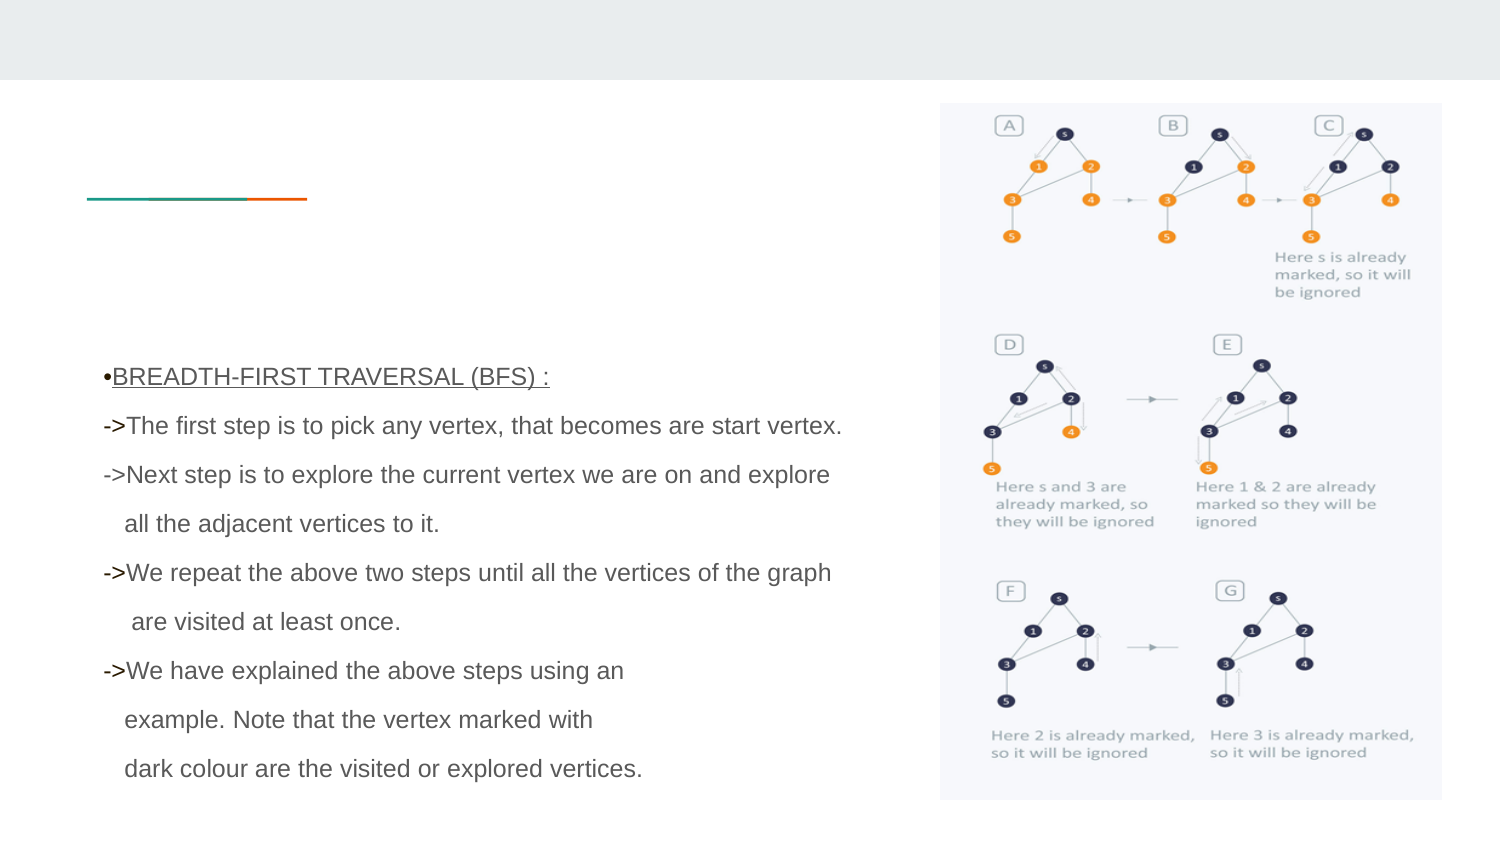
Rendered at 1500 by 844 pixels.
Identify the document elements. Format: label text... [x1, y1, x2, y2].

list •BREADTH-FIRST TRAVERSAL (BFS) : ->The first step is to pick any vertex, that becomes are start vertex. ->Next step is to explore the current vertex we are on and explore all the adjacent vertices to it. ->We repeat the above two steps until all the vertices of the graph are visited at least once. ->We have explained the above steps using an example. Note that the vertex marked with dark colour are the visited or explored vertices. [88, 342, 935, 714]
picture [940, 103, 1443, 800]
